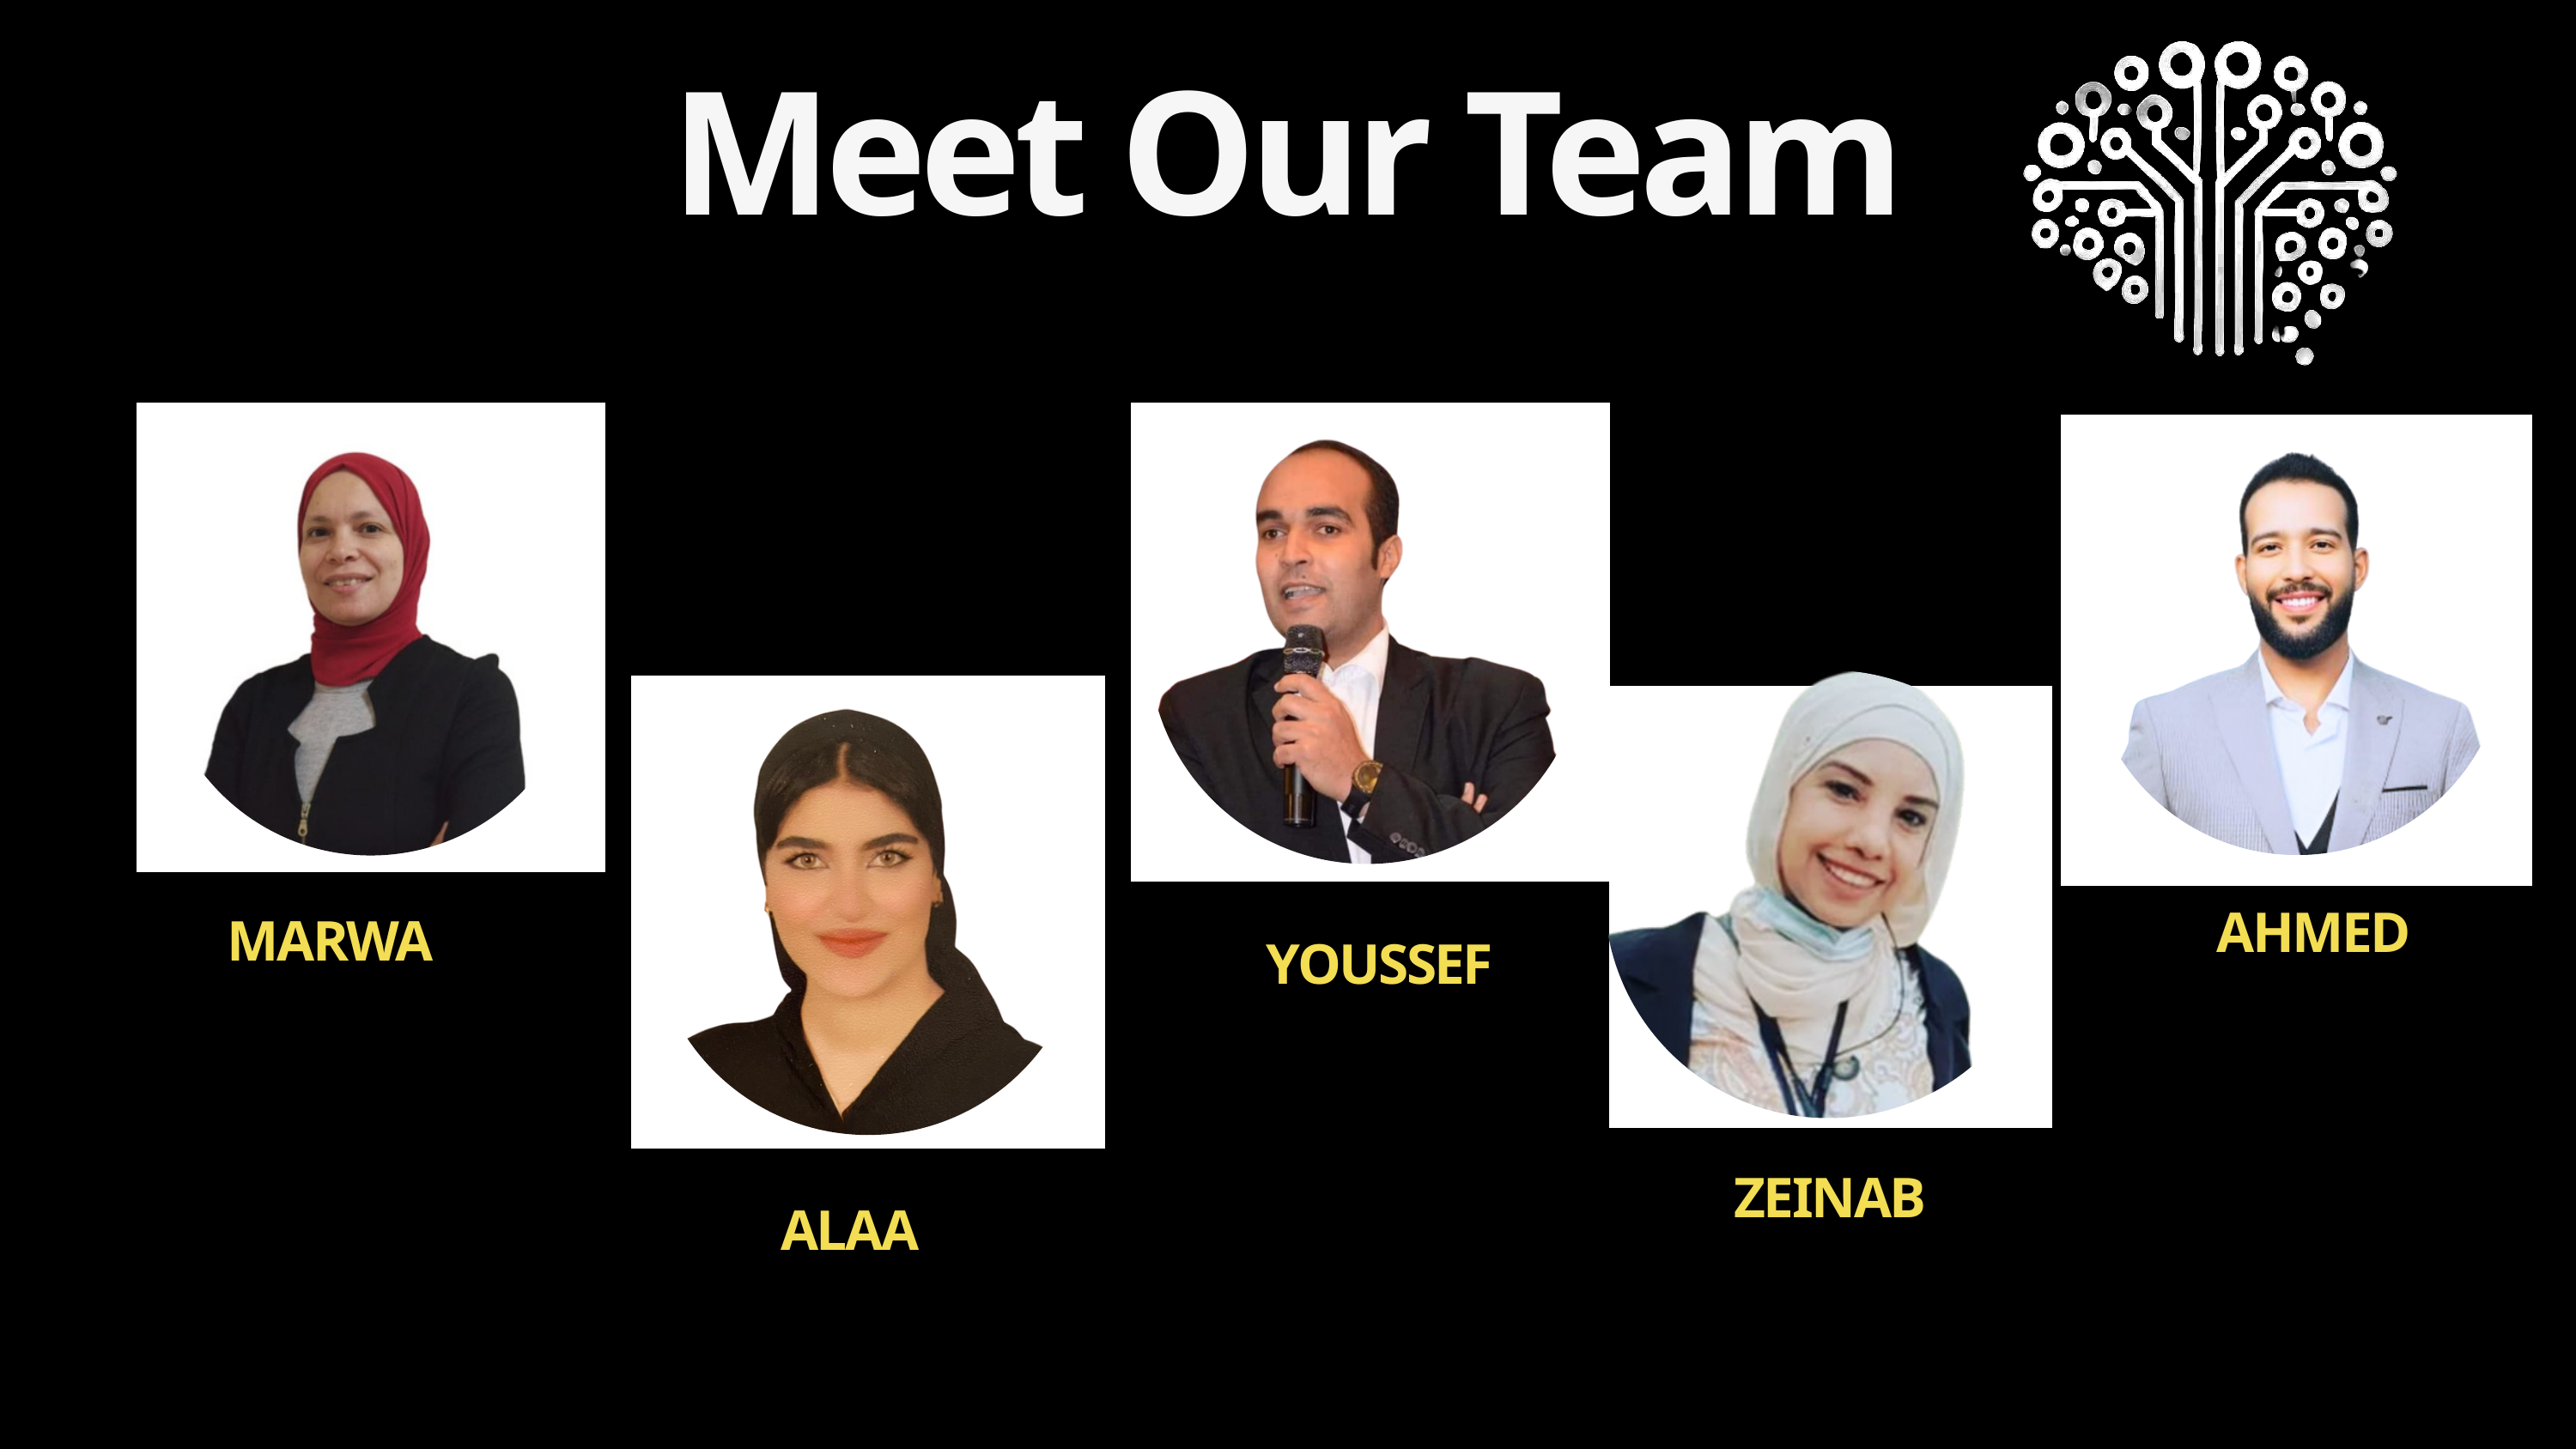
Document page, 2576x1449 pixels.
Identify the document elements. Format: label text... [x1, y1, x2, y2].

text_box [153, 420, 589, 855]
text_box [158, 431, 583, 856]
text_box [1604, 670, 2053, 1119]
picture [136, 403, 606, 872]
text_box [2002, 7, 2432, 370]
text_box Meet Our Team [623, 77, 1953, 250]
picture [631, 676, 1105, 1149]
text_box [2087, 436, 2506, 856]
text_box YOUSSEF [1117, 919, 1600, 996]
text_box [1148, 426, 1587, 864]
text_box ALAA [587, 1184, 1113, 1262]
text_box ZEINAB [1568, 1152, 2093, 1229]
text_box MARWA [68, 894, 593, 973]
picture [2061, 415, 2533, 887]
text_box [650, 700, 1086, 1136]
text_box AHMED [2057, 886, 2576, 964]
picture [1130, 403, 1610, 882]
picture [1609, 1119, 2052, 1129]
